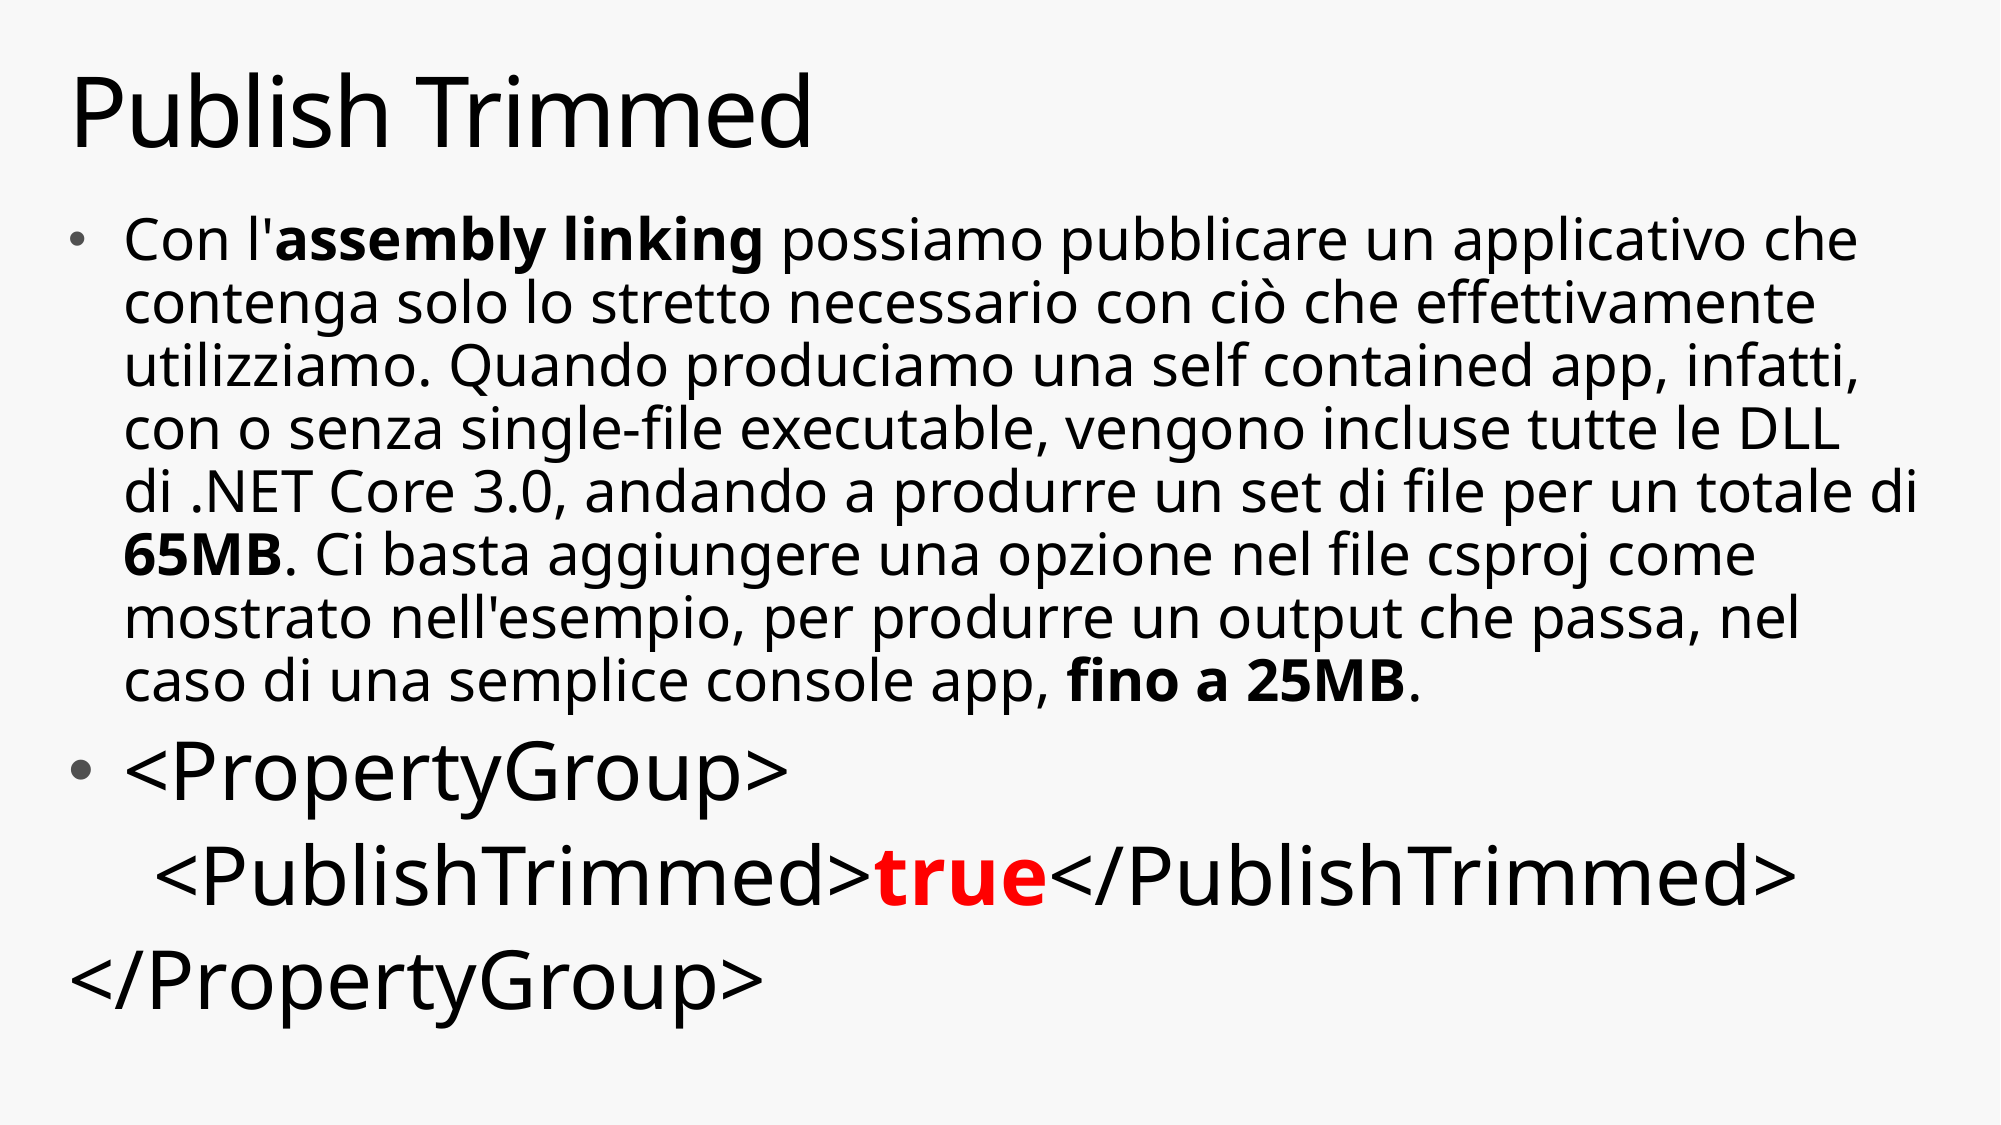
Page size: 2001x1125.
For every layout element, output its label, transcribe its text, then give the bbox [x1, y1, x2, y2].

title Publish Trimmed [44, 47, 1957, 196]
list Con l'assembly linking possiamo pubblicare un applicativo che contenga solo lo stretto necessario con ciò che effettivamente utilizziamo. Quando produciamo una self contained app, infatti, con o senza single-file executable, vengono incluse tutte le DLL di .NET Core 3.0, andando a produrre un set di file per un totale di 65MB. Ci basta aggiungere una opzione nel file csproj come mostrato nell'esempio, per produrre un output che passa, nel caso di una semplice console app, fino a 25MB. <PropertyGroup> <PublishTrimmed>true</PublishTrimmed> </PropertyGroup> [44, 196, 1956, 998]
